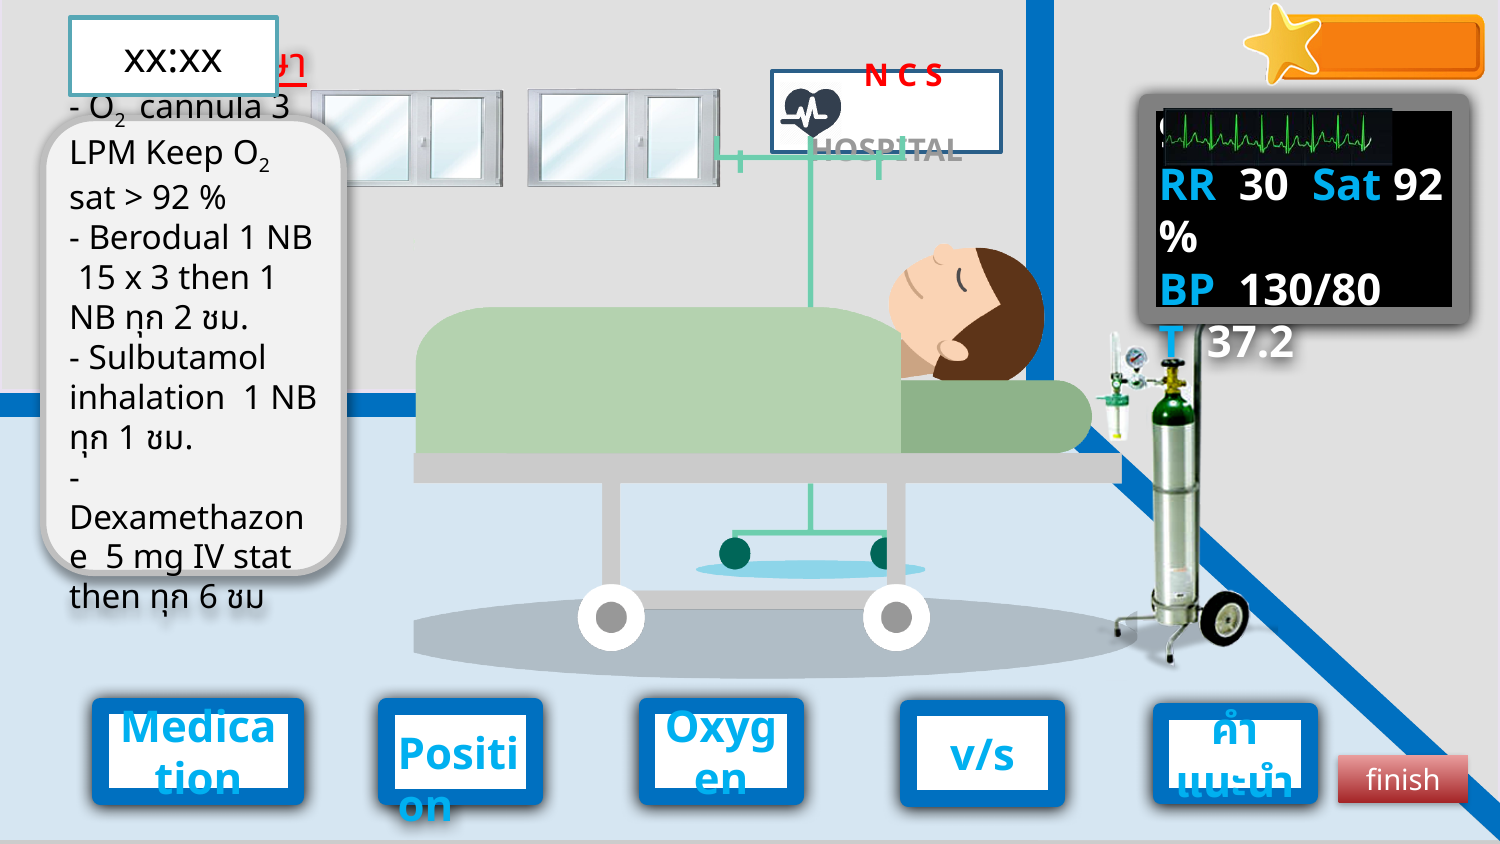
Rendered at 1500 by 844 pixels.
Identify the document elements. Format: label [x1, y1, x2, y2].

picture [278, 88, 751, 188]
text_box [1232, 0, 1499, 95]
text_box [683, 115, 926, 235]
picture [413, 236, 1279, 703]
text_box [0, 0, 1500, 841]
picture [778, 81, 842, 145]
picture [1163, 108, 1393, 166]
